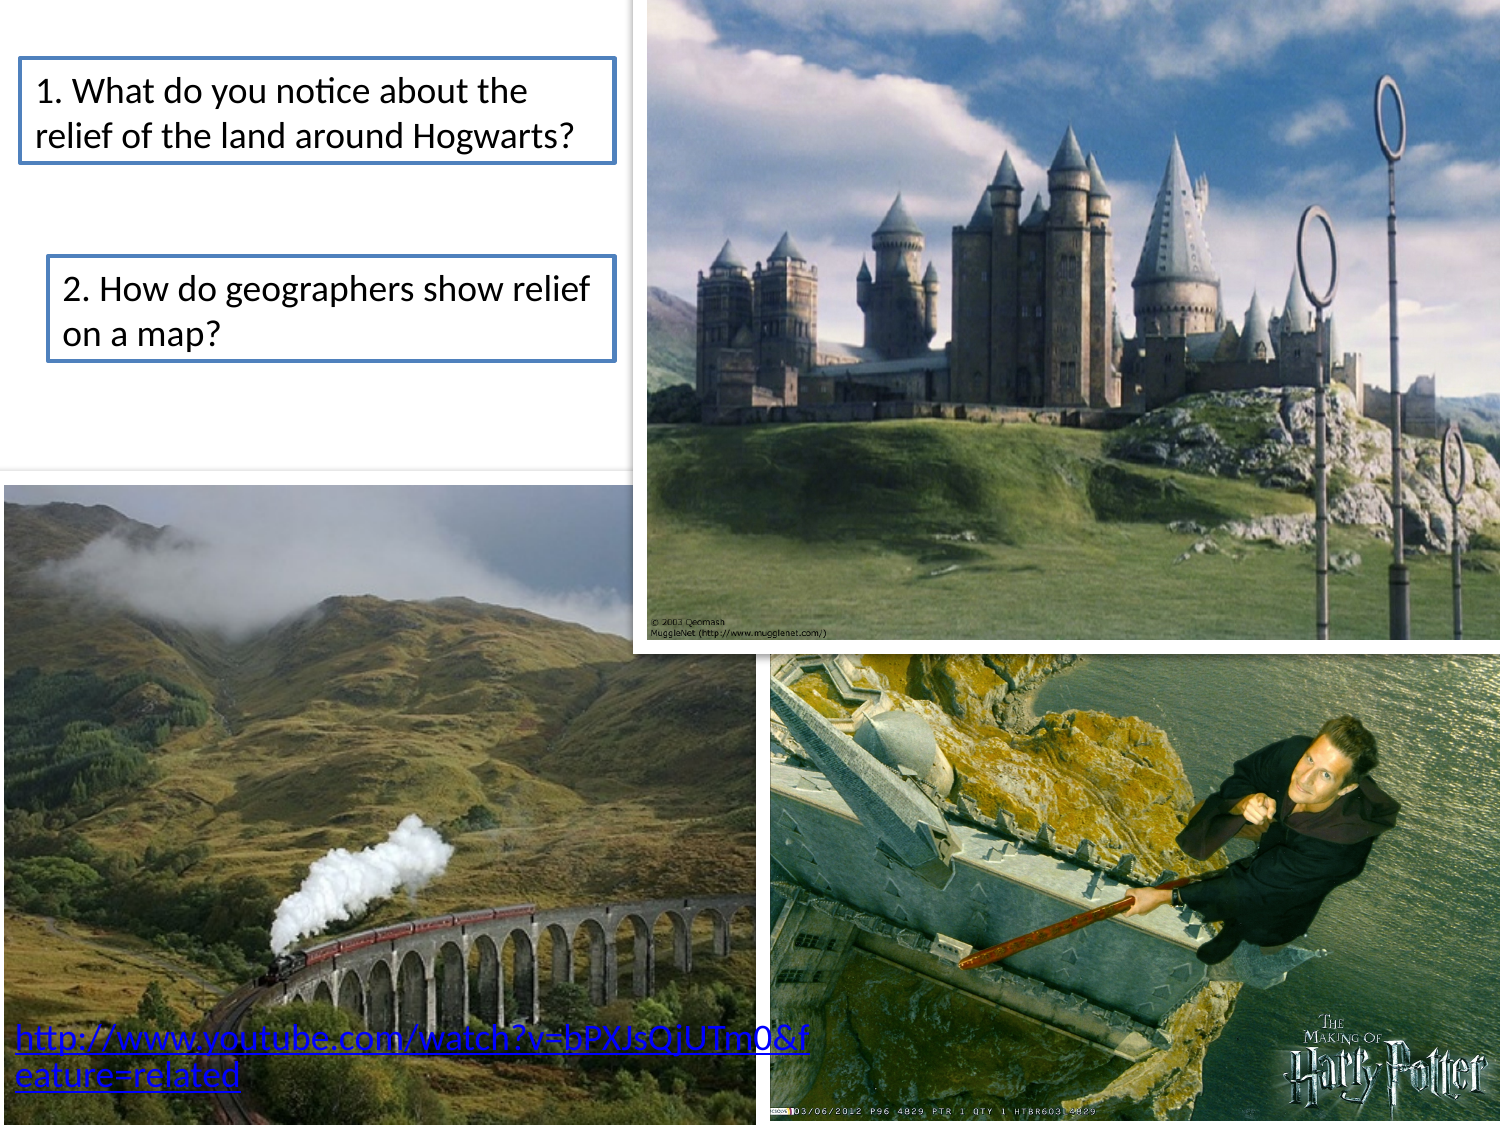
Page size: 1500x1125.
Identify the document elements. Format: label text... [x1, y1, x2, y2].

text_box 1. What do you notice about the relief of the land around Hogwarts? [18, 56, 617, 165]
picture [3, 0, 1500, 1125]
text_box 2. How do geographers show relief on a map? [46, 254, 617, 363]
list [769, 648, 1500, 1122]
